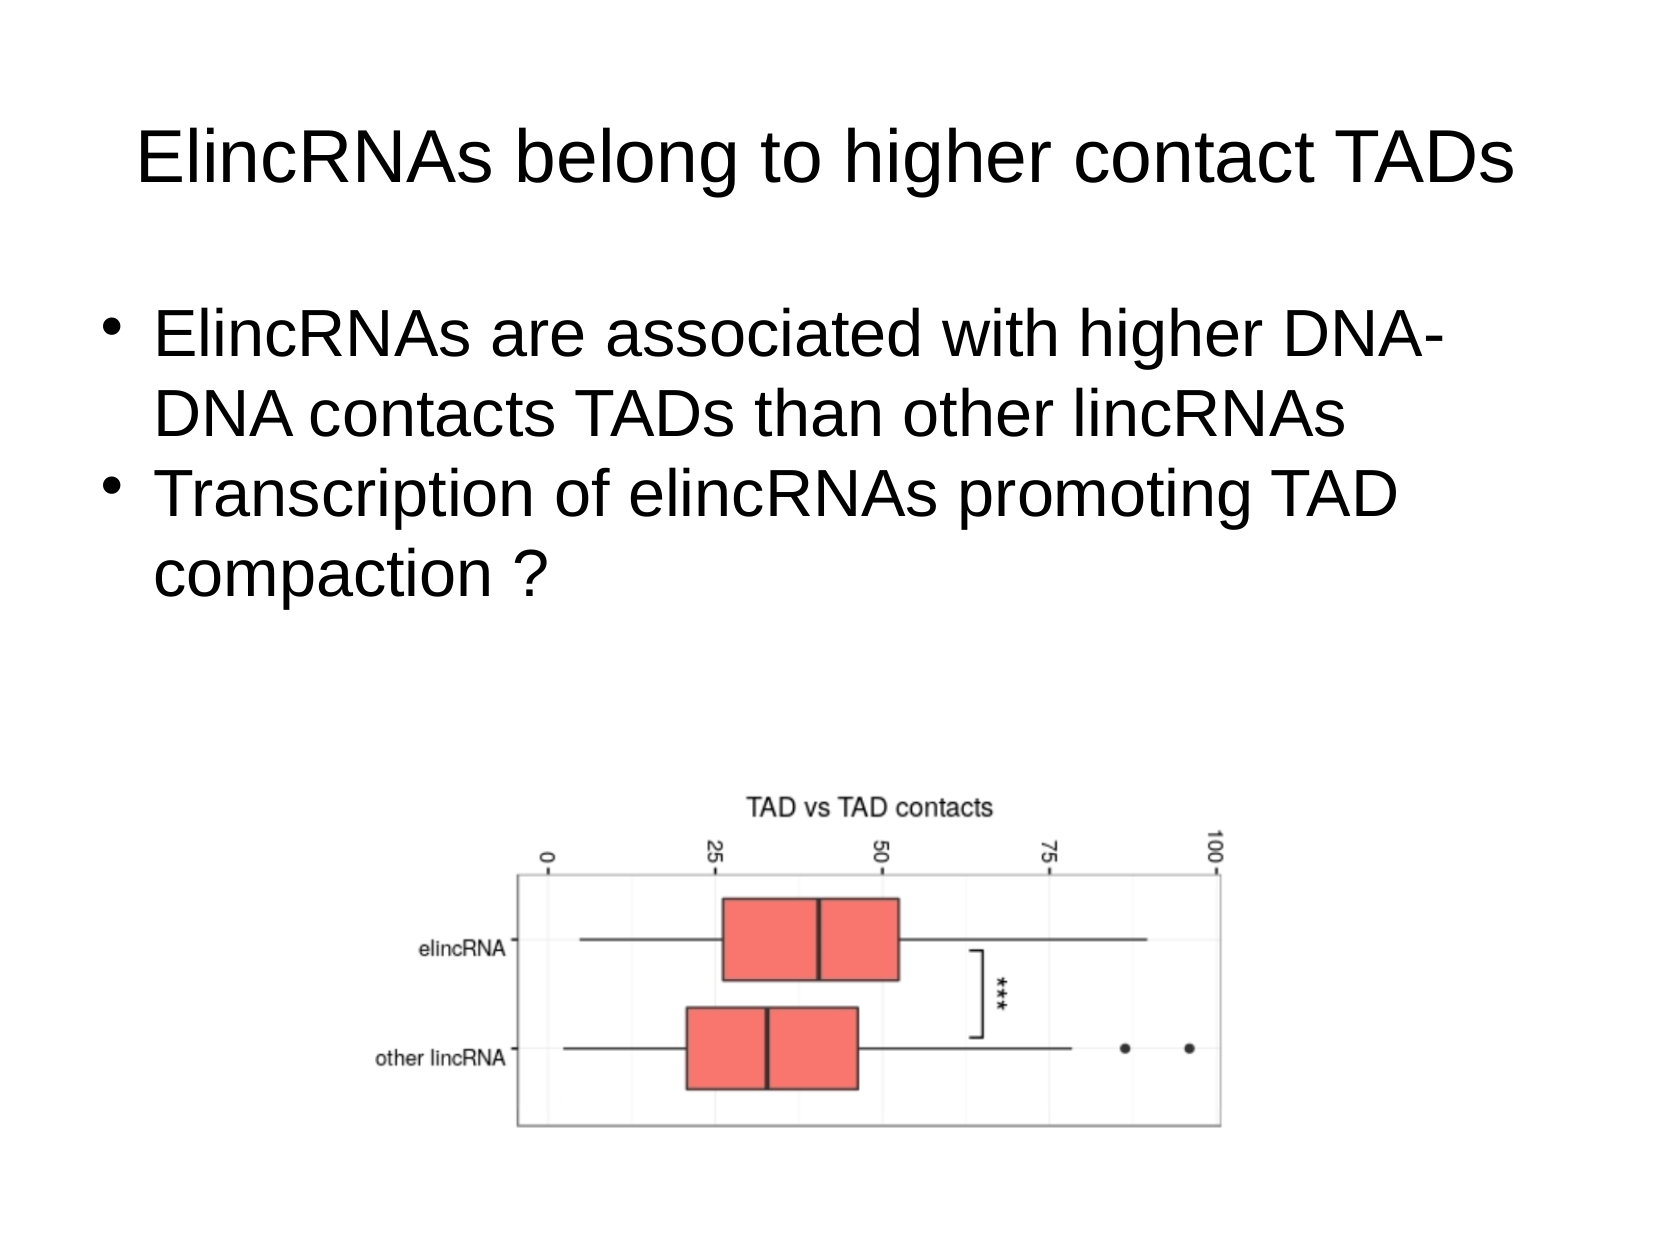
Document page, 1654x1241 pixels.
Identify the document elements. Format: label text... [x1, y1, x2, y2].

picture [326, 488, 1234, 1241]
text_box ElincRNAs belong to higher contact TADs [82, 49, 1571, 256]
text_box ElincRNAs are associated with higher DNA-DNA contacts TADs than other lincRNAs Transcription of elincRNAs promoting TAD compaction ? [82, 289, 1571, 1009]
